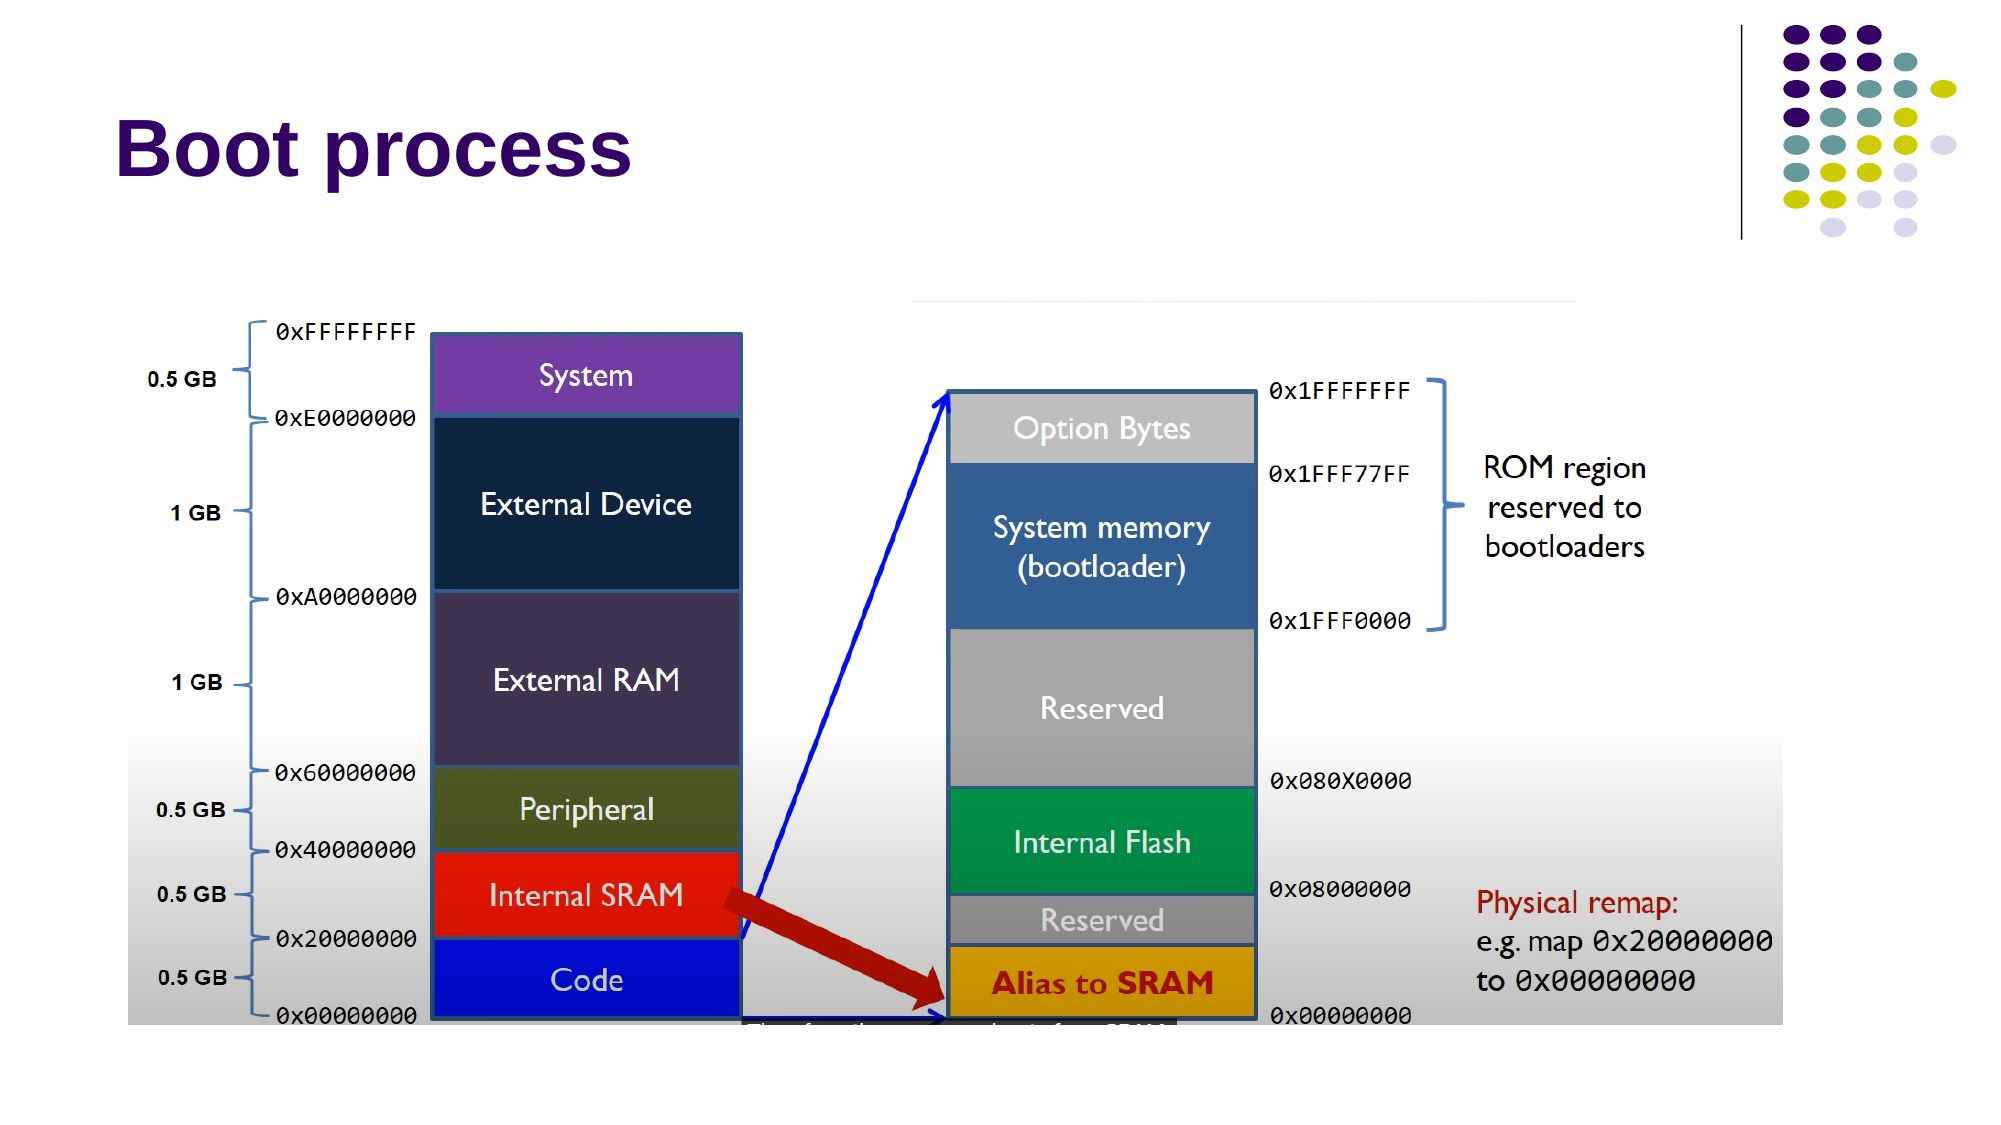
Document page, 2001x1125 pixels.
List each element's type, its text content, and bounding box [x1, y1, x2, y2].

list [128, 301, 1784, 1026]
title Boot process [99, 42, 1750, 200]
